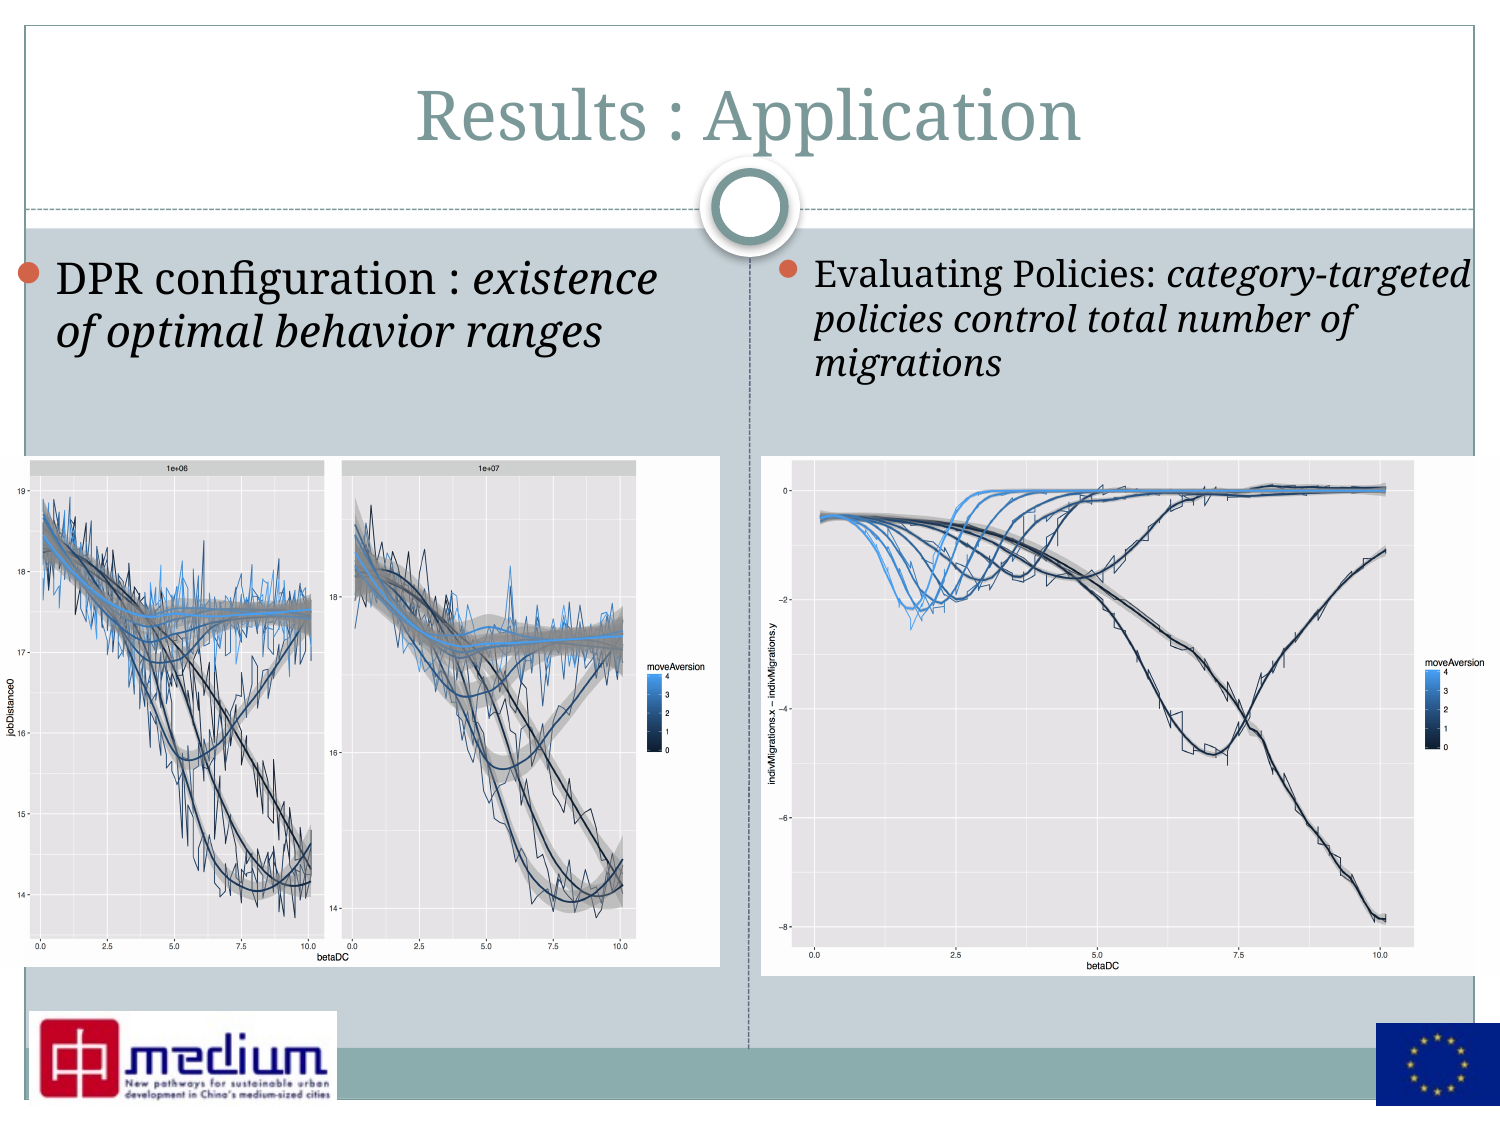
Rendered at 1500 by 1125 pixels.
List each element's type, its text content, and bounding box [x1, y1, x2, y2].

picture [761, 455, 1500, 977]
picture [29, 1011, 337, 1106]
list DPR configuration : existence of optimal behavior ranges [0, 243, 713, 393]
picture [0, 455, 720, 968]
title Results : Application [49, 37, 1450, 162]
picture [1376, 1023, 1500, 1106]
list Evaluating Policies: category-targeted policies control total number of migrations [761, 243, 1500, 393]
